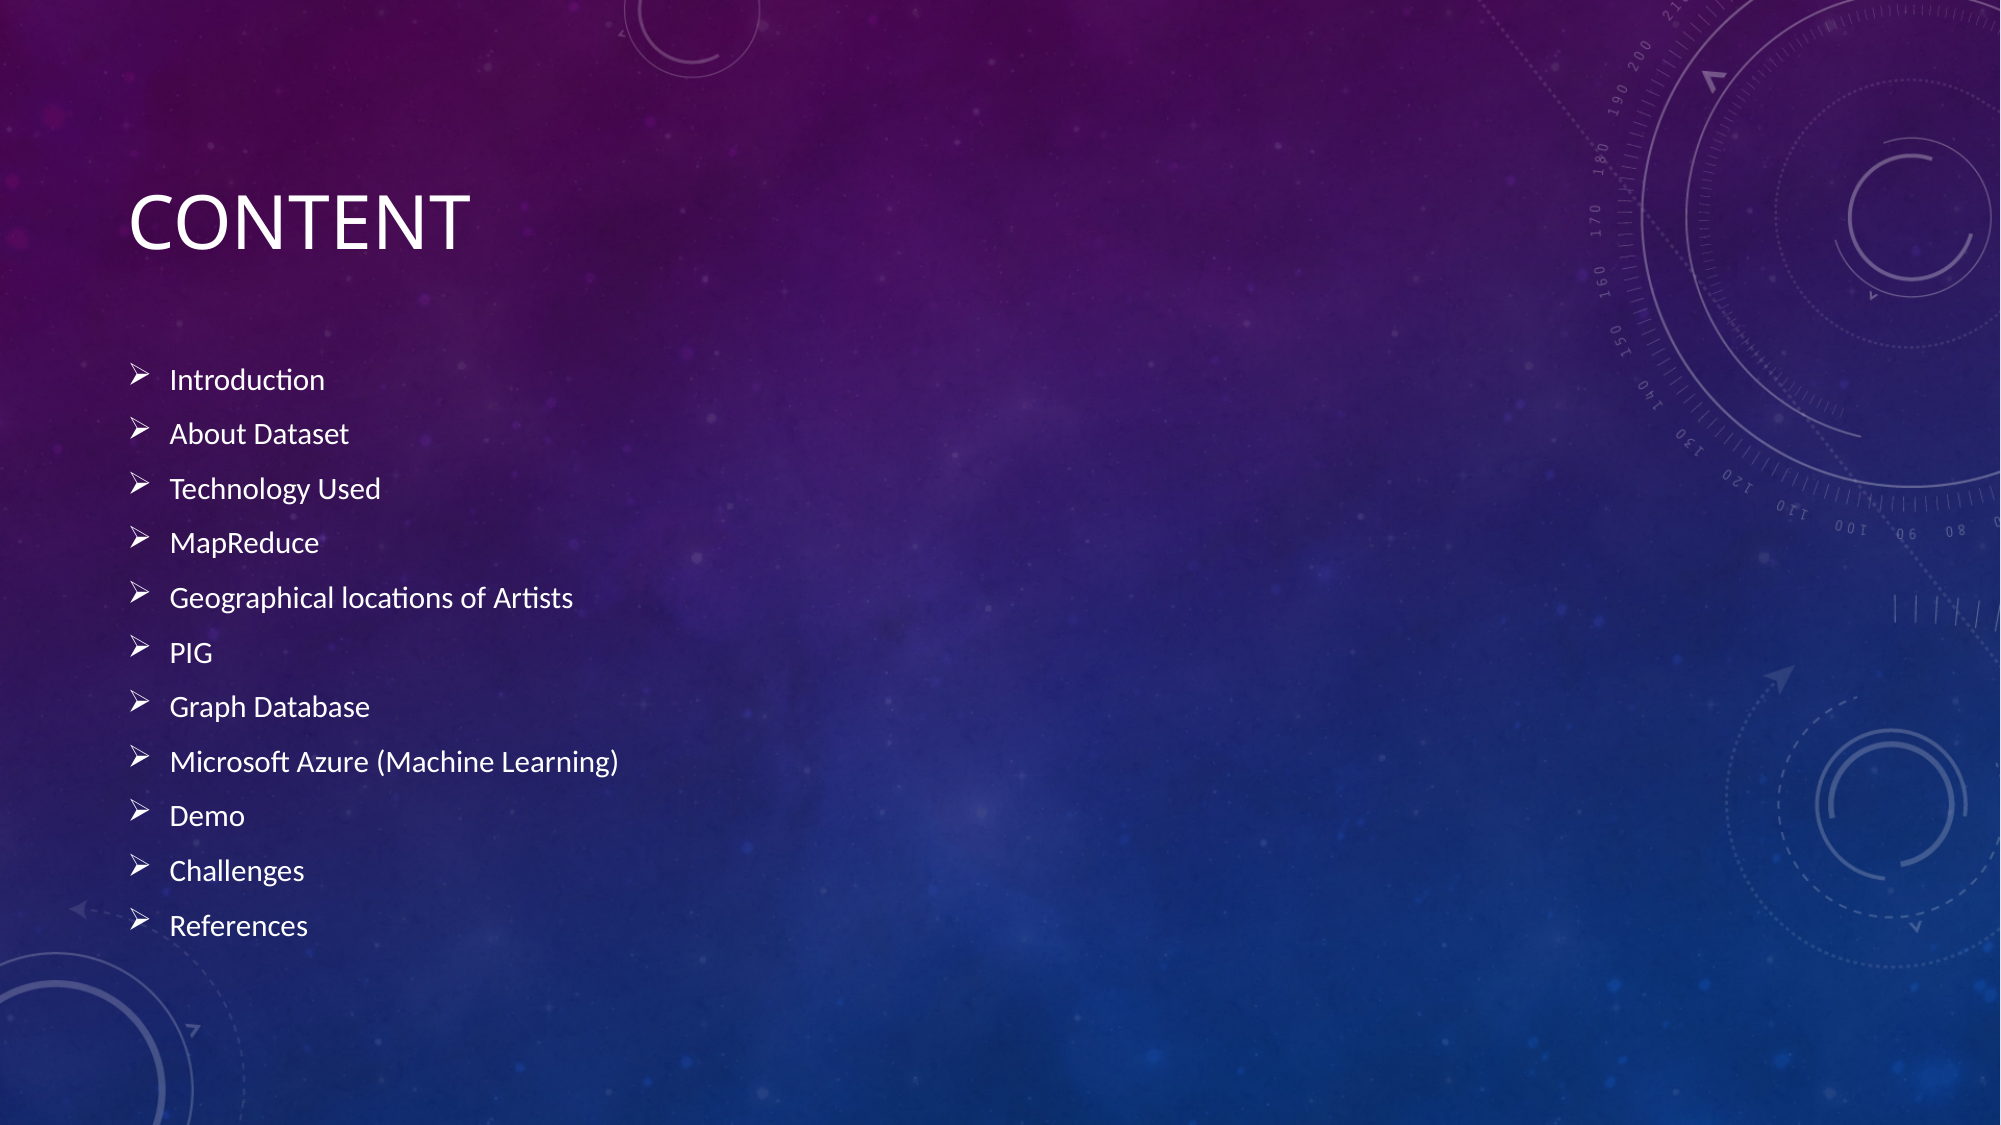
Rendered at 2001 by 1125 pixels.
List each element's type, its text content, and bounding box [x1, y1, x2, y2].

picture [0, 0, 2001, 1125]
title Content [112, 99, 1775, 339]
list Introduction About Dataset Technology Used MapReduce Geographical locations of Artists PIG Graph Database Microsoft Azure (Machine Learning) Demo Challenges References [112, 351, 1775, 950]
